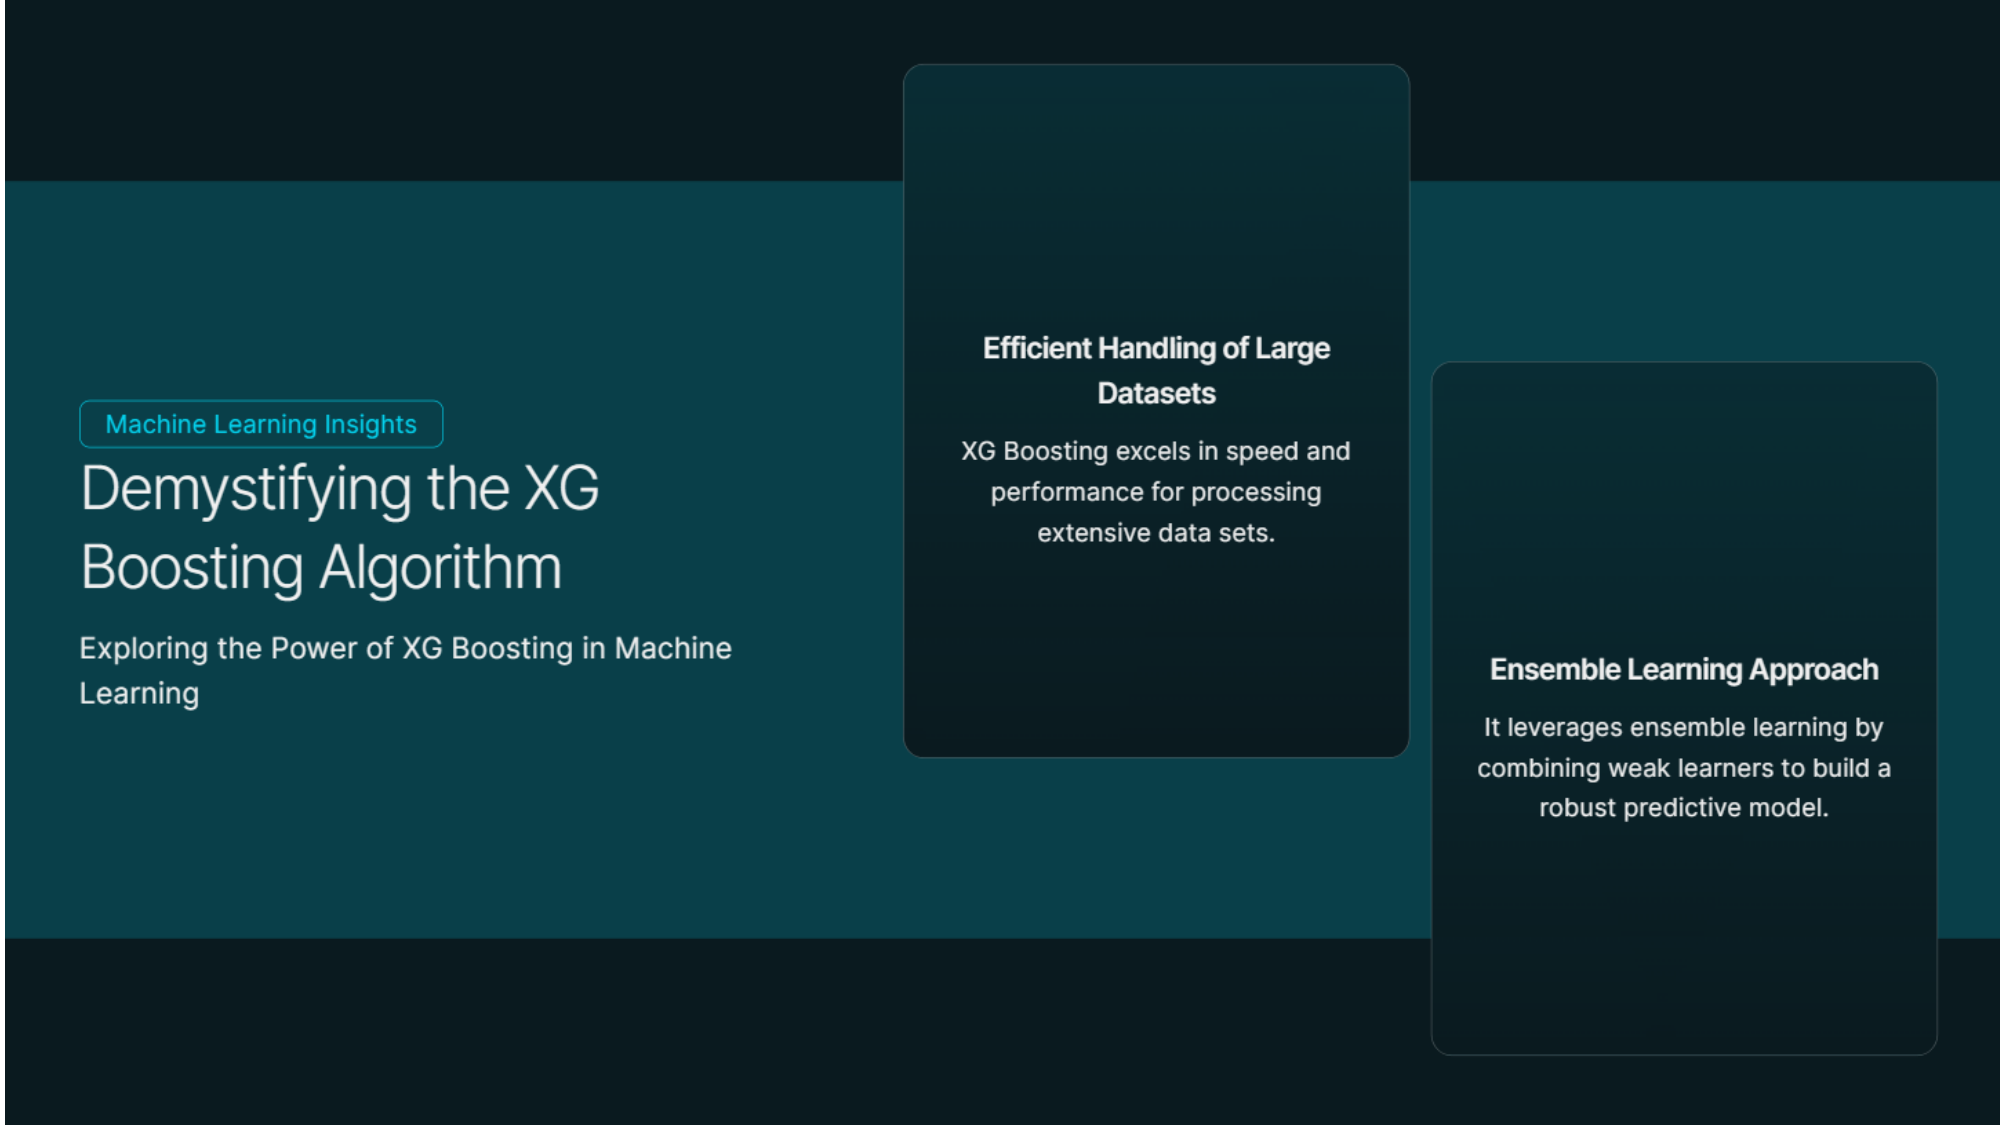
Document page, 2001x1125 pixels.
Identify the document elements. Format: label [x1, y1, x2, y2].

list [5, 0, 2000, 1125]
